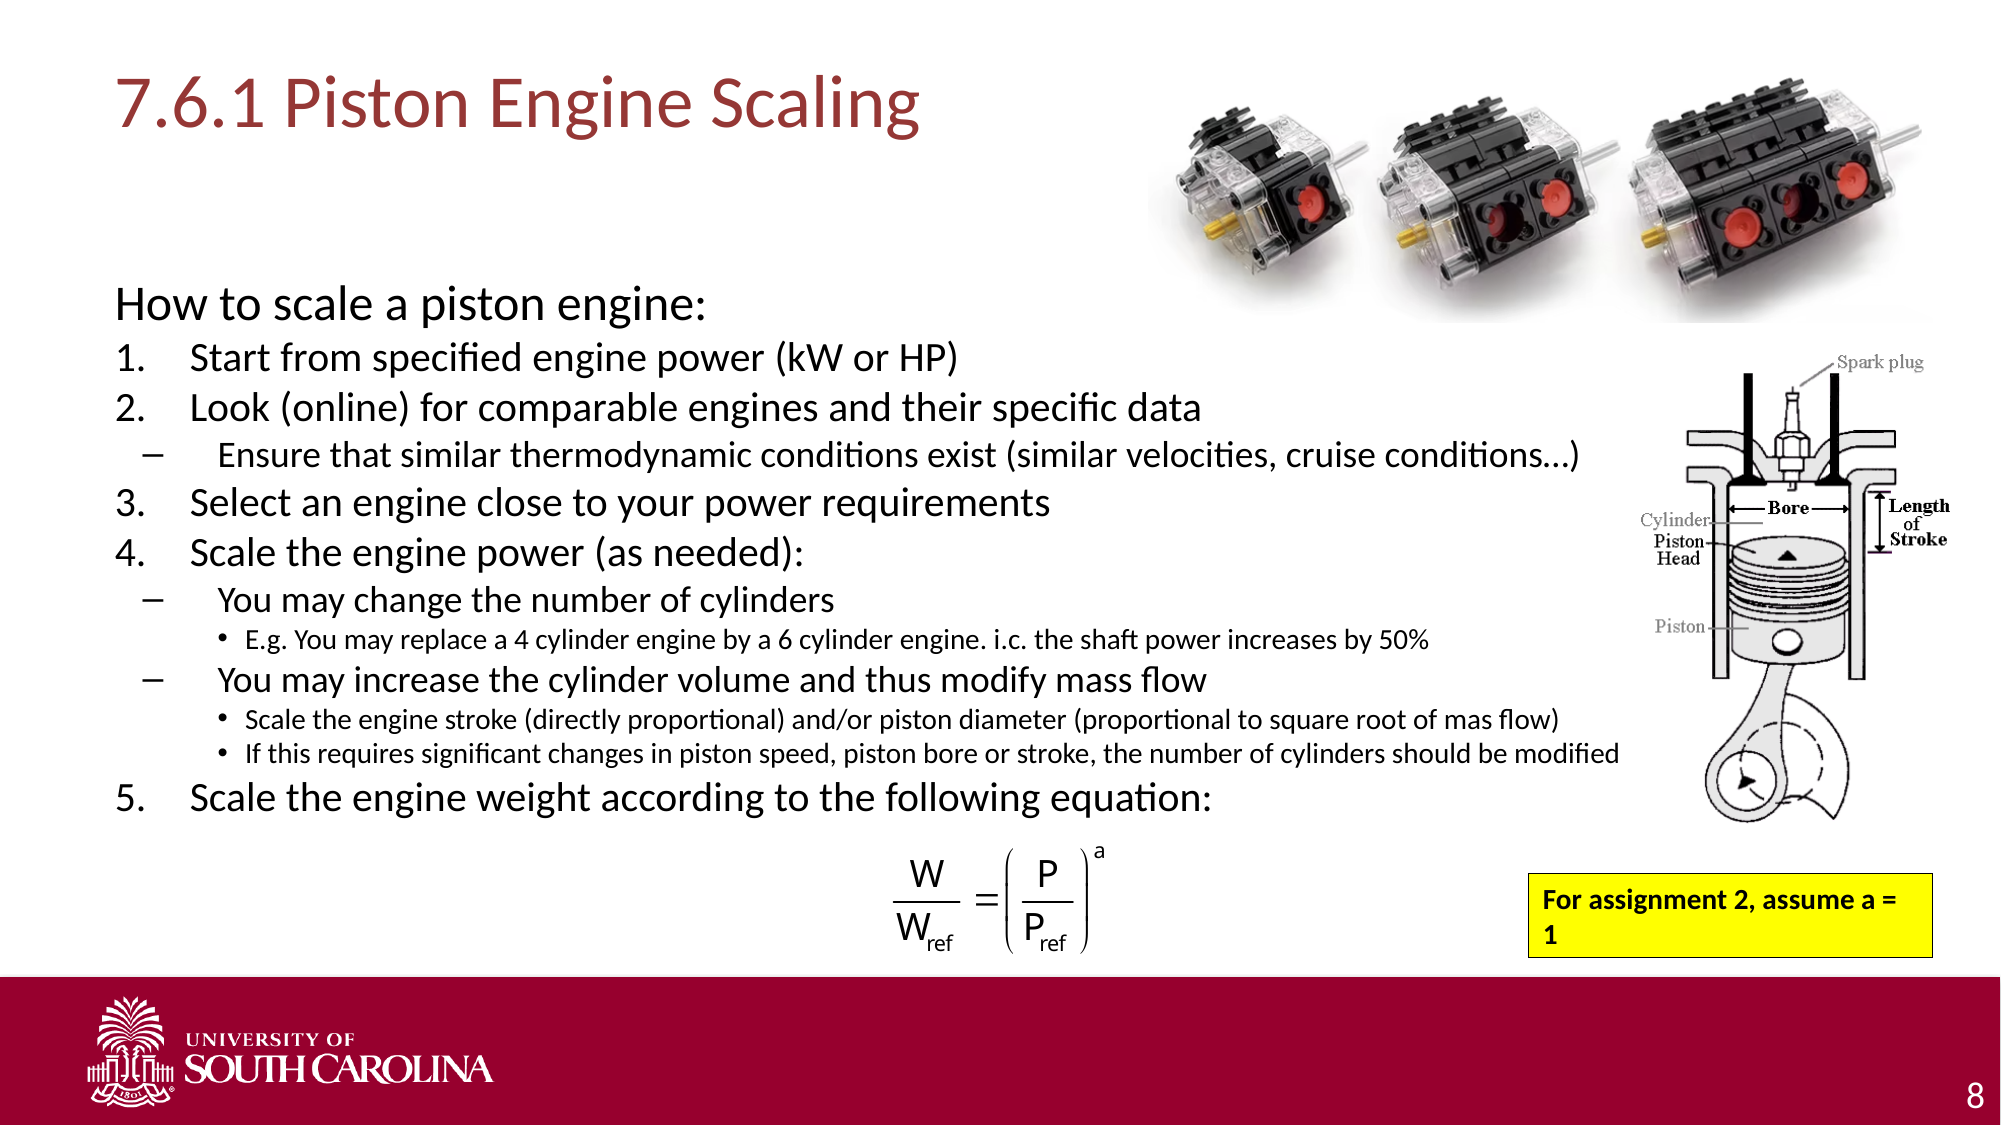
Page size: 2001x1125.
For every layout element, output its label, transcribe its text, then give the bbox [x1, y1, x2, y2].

list How to scale a piston engine: Start from specified engine power (kW or HP) Look (online) for comparable engines and their specific data Ensure that similar thermodynamic conditions exist (similar velocities, cruise conditions…) Select an engine close to your power requirements Scale the engine power (as needed): You may change the number of cylinders E.g. You may replace a 4 cylinder engine by a 6 cylinder engine. i.c. the shaft power increases by 50% You may increase the cylinder volume and thus modify mass flow Scale the engine stroke (directly proportional) and/or piston diameter (proportional to square root of mas flow) If this requires significant changes in piston speed, piston bore or stroke, the number of cylinders should be modified Scale the engine weight according to the following equation: [99, 262, 1900, 937]
text_box For assignment 2, assume a = 1 [1528, 873, 1933, 958]
picture [1639, 352, 1959, 829]
picture [1148, 54, 1934, 323]
picture [0, 979, 744, 1124]
title 7.6.1 Piston Engine Scaling [99, 45, 1900, 233]
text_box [887, 832, 1113, 962]
